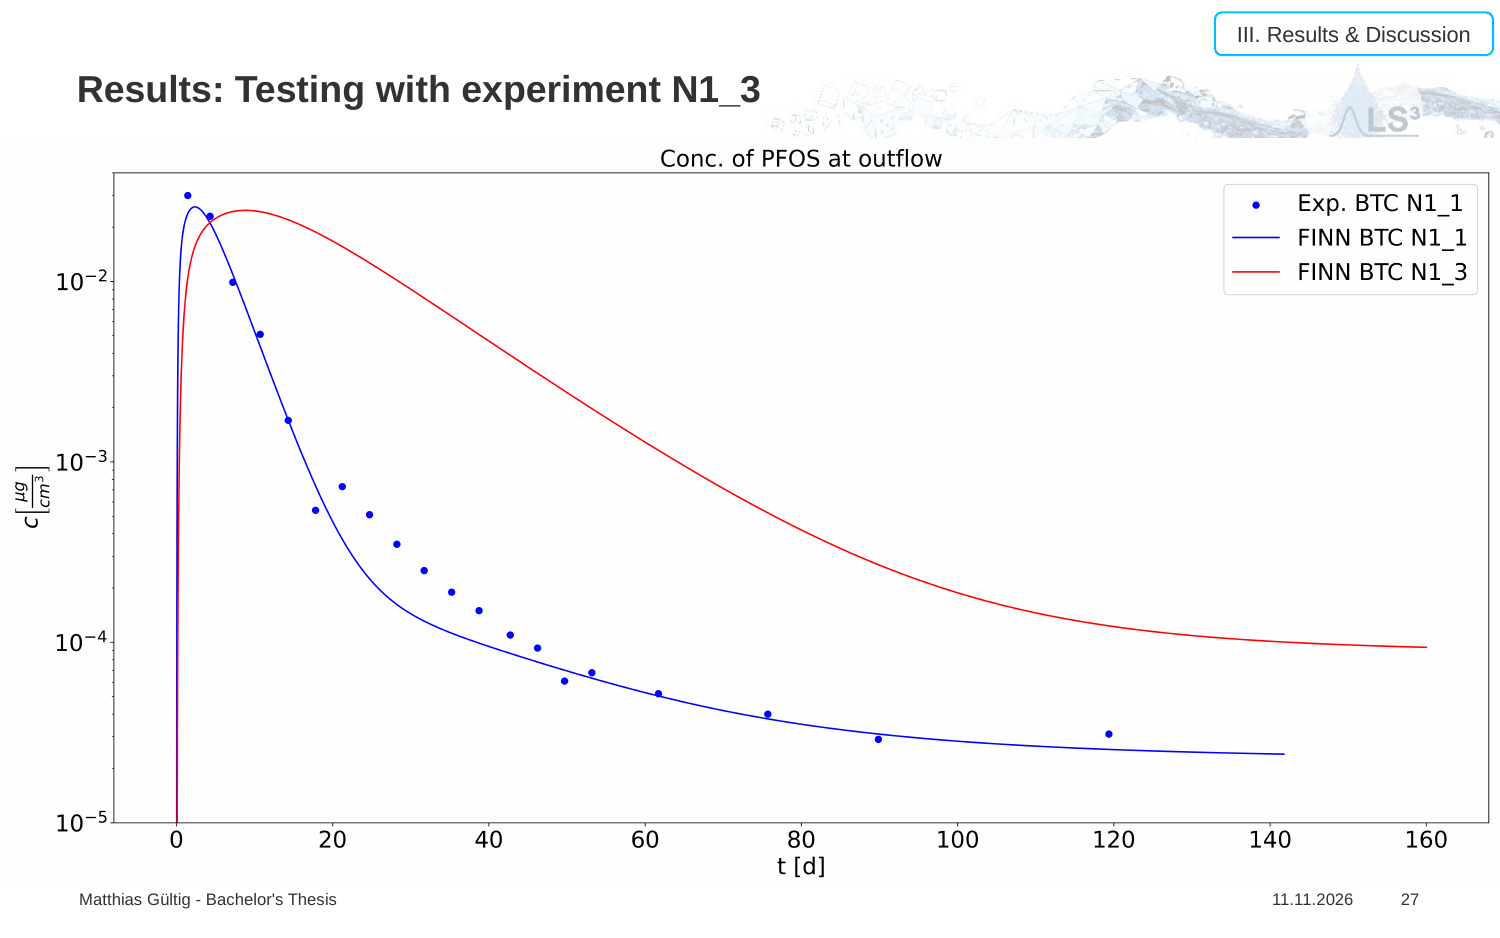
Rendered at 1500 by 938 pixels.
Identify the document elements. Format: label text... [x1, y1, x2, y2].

footer Matthias Gültig - Bachelor's Thesis [79, 889, 1072, 910]
text_box III. Results & Discussion [1213, 11, 1495, 57]
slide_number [1272, 889, 1360, 910]
title Results: Testing with experiment N1_3 [76, 64, 1424, 111]
slide_number 27 [1400, 889, 1438, 910]
picture [0, 138, 1500, 889]
